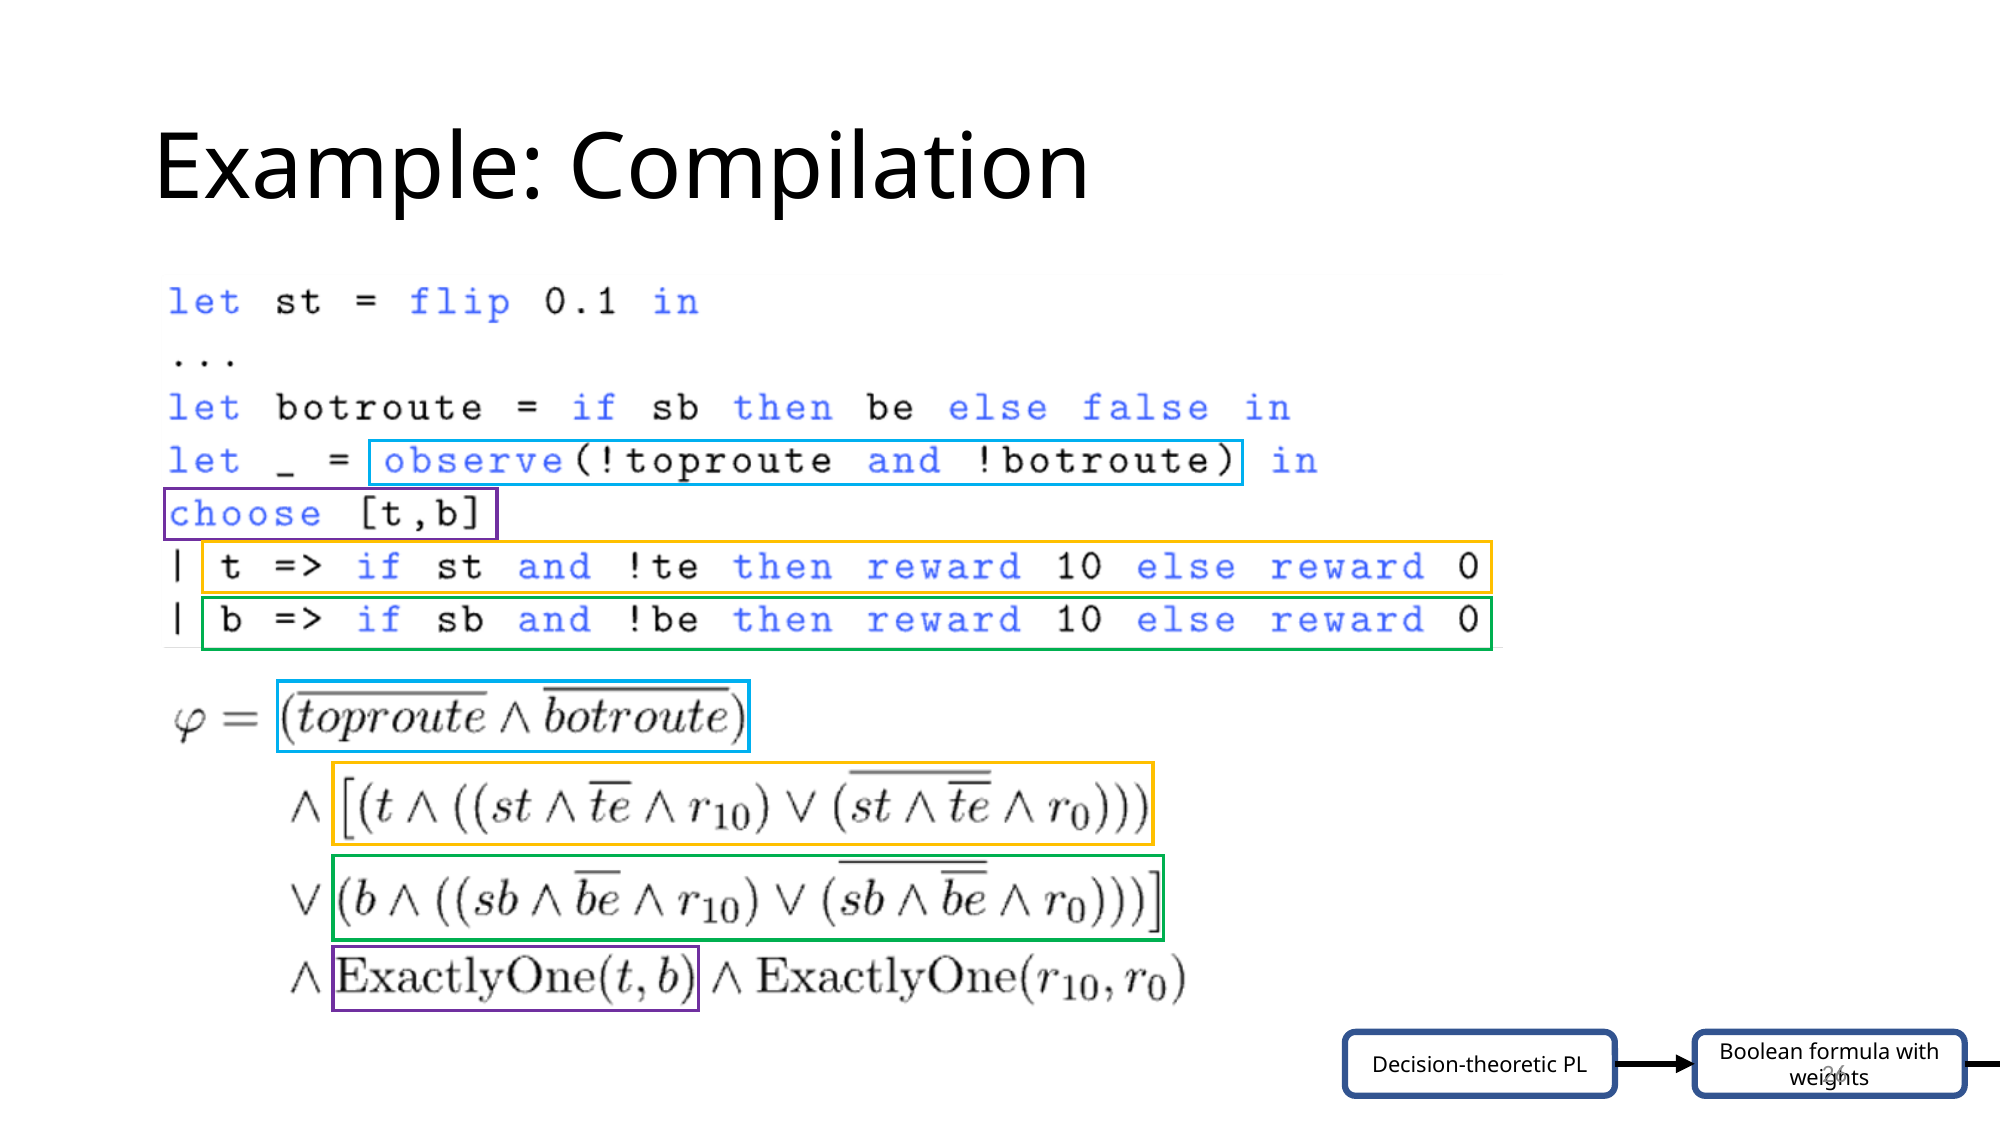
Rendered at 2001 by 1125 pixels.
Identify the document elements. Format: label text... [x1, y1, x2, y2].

picture [106, 671, 1266, 1096]
slide_number 26 [1412, 1042, 1863, 1103]
picture [137, 254, 1503, 666]
title Example: Compilation [137, 59, 1863, 278]
text_box Boolean formula with weights [1693, 1030, 1966, 1097]
text_box Decision-theoretic PL [1343, 1030, 1616, 1097]
